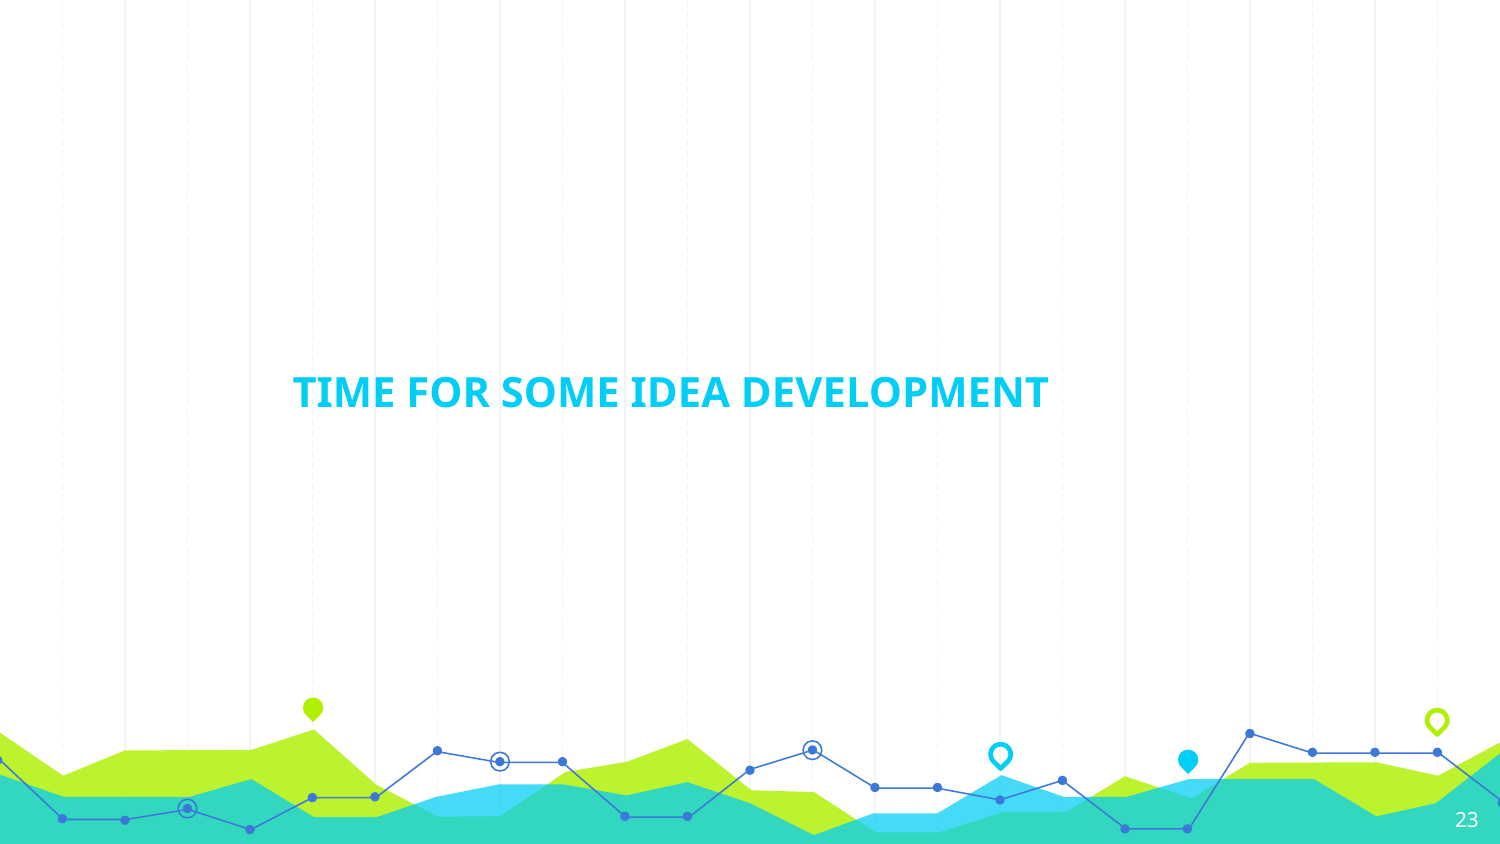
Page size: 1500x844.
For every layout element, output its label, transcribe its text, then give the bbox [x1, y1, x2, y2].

title TIME FOR SOME IDEA DEVELOPMENT [168, 313, 1317, 431]
slide_number ‹#› [1403, 791, 1494, 844]
